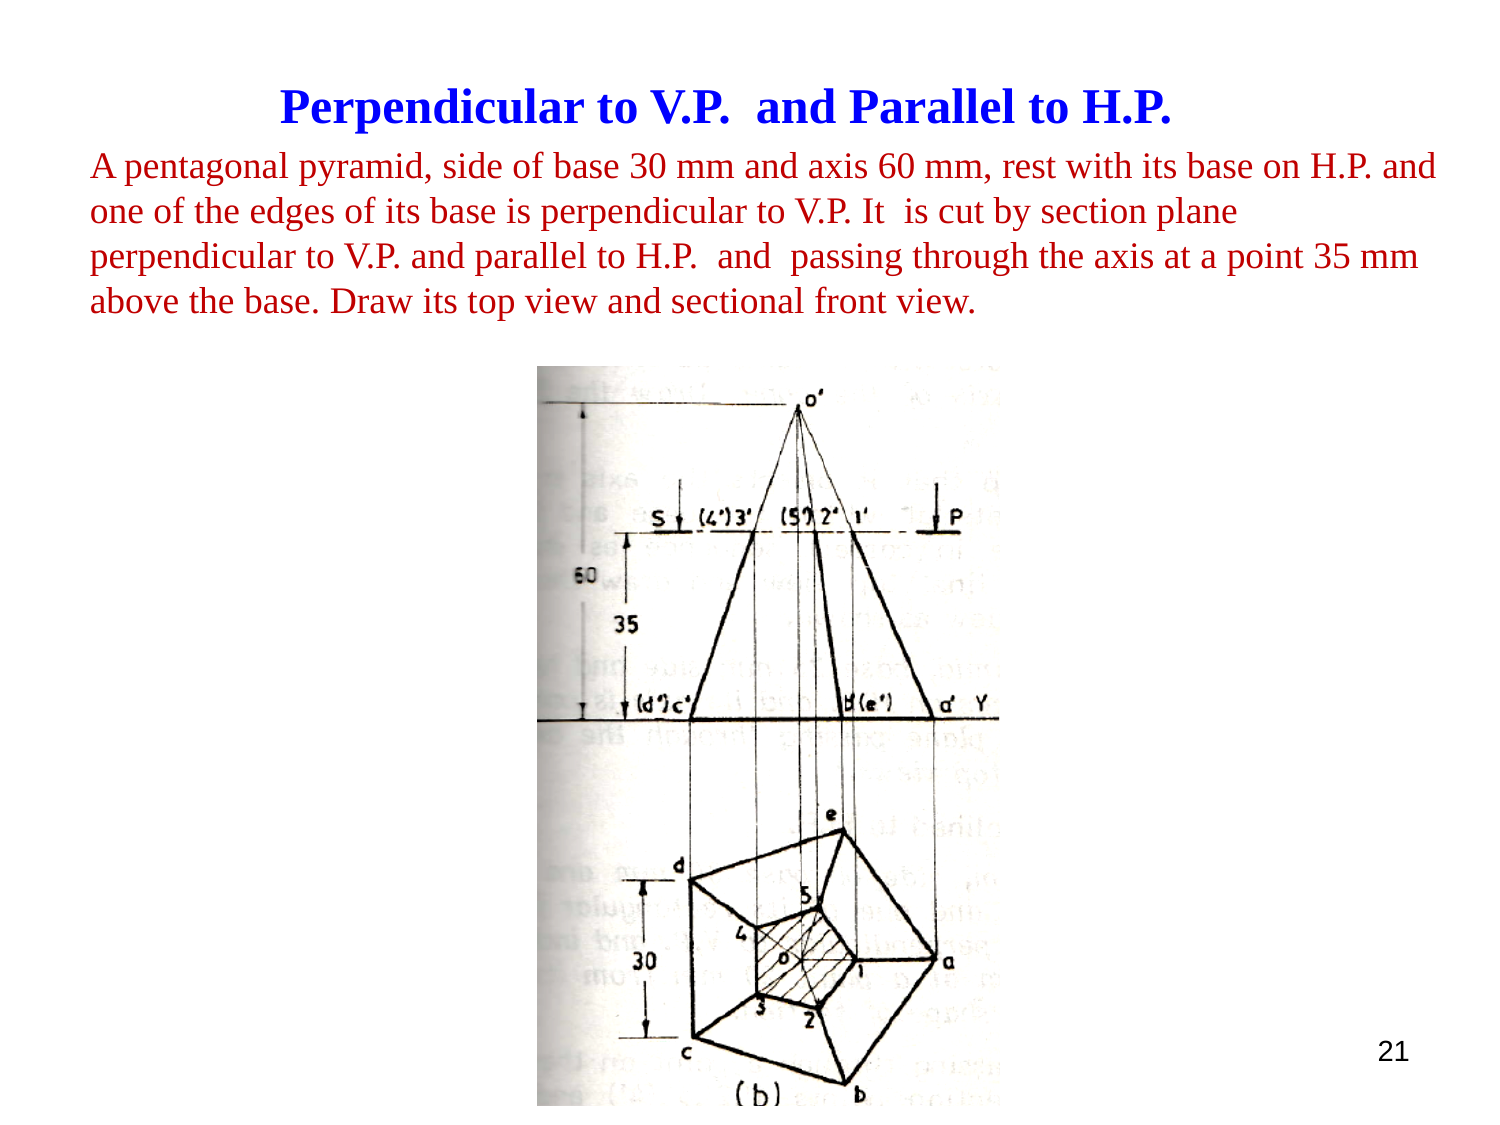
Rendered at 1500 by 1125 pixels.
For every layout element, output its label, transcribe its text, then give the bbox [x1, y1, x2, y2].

text_box A pentagonal pyramid, side of base 30 mm and axis 60 mm, rest with its base on H.P. and one of the edges of its base is perpendicular to V.P. It is cut by section plane perpendicular to V.P. and parallel to H.P. and passing through the axis at a point 35 mm above the base. Draw its top view and sectional front view. [75, 133, 1463, 329]
slide_number 21 [1074, 1024, 1425, 1103]
text_box Perpendicular to V.P. and Parallel to H.P. [264, 35, 1188, 141]
picture [537, 366, 1000, 1106]
